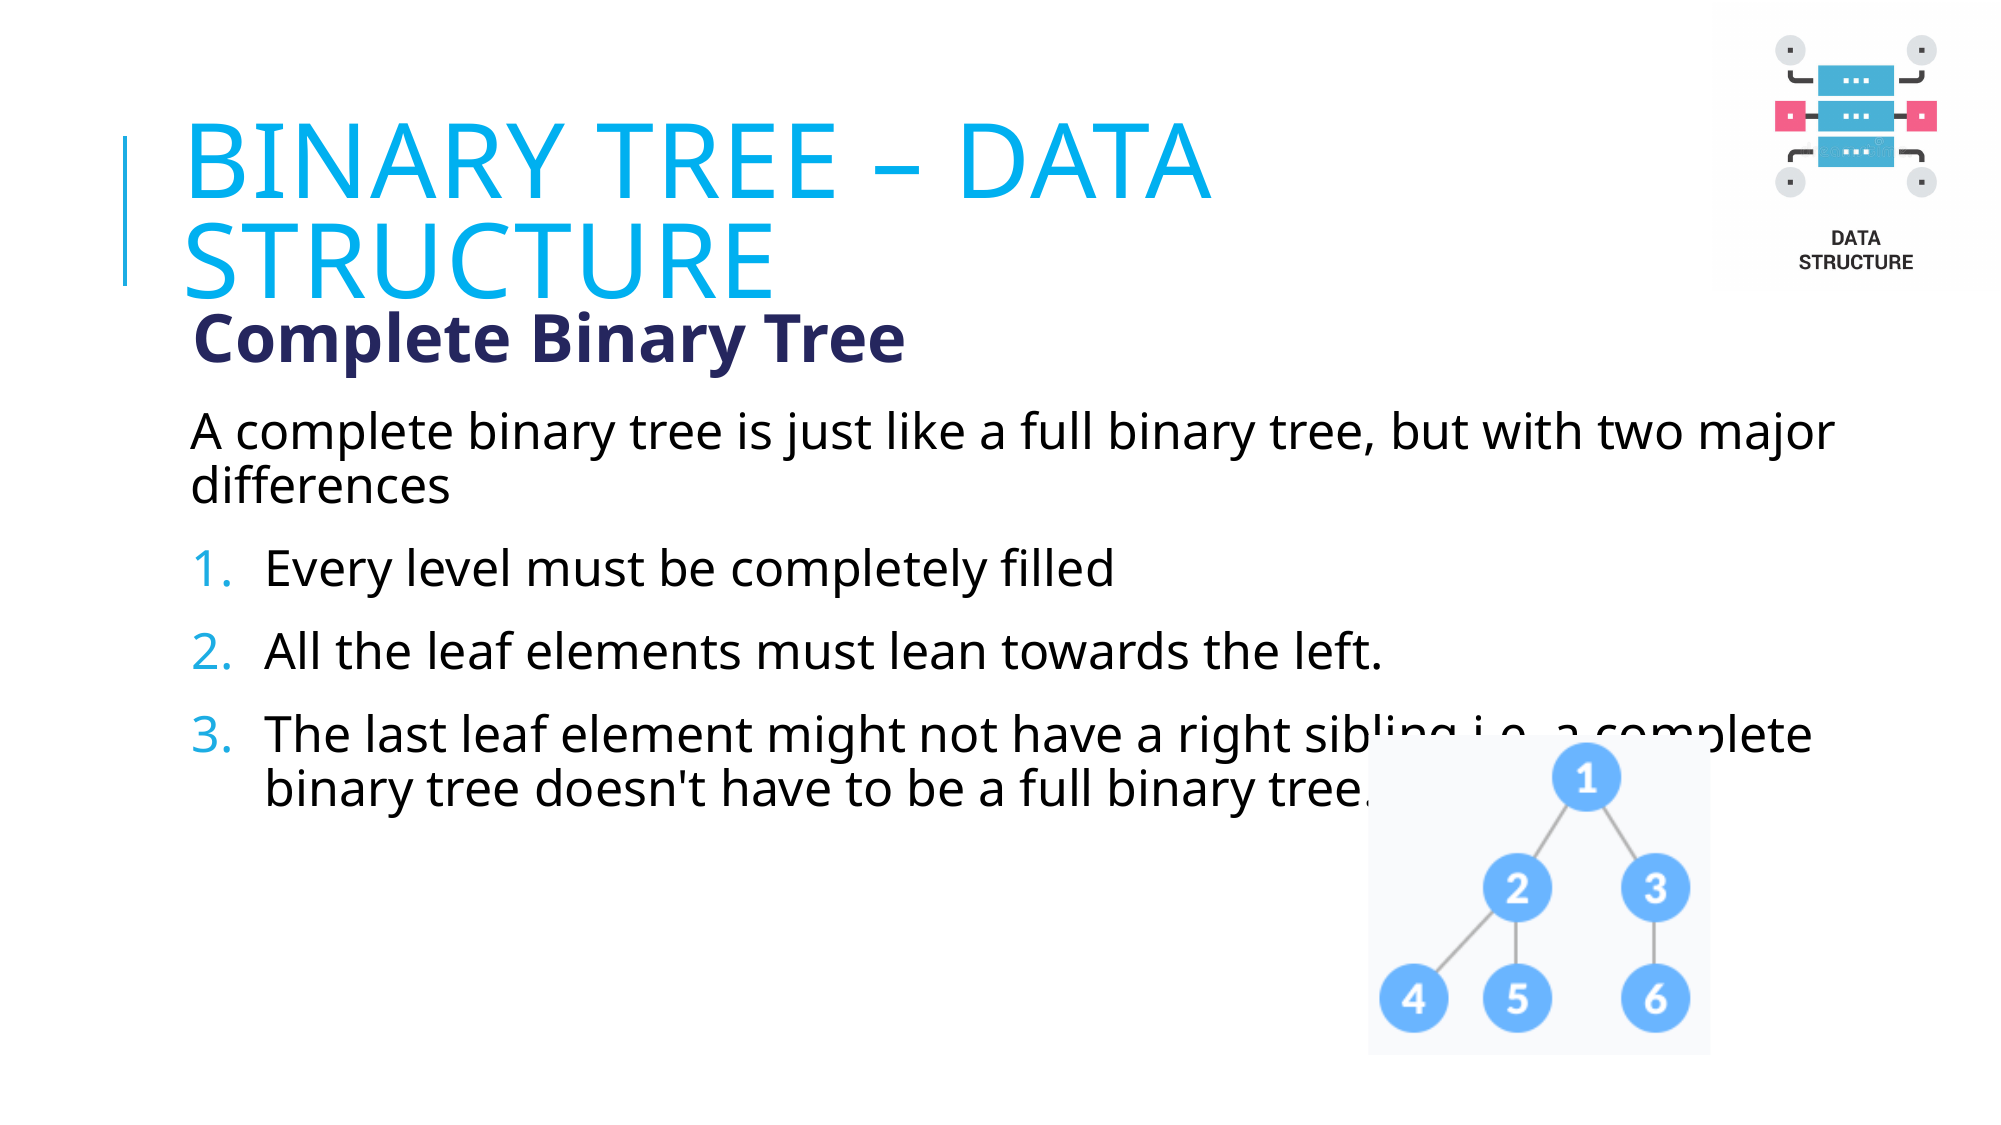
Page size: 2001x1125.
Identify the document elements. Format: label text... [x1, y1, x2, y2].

list Complete Binary Tree A complete binary tree is just like a full binary tree, but with two major differences Every level must be completely filled All the leaf elements must lean towards the left. The last leaf element might not have a right sibling i.e. a complete binary tree doesn't have to be a full binary tree. [168, 297, 1943, 1084]
title BINARY TREE – DATA STRUCTURE [168, 96, 1763, 297]
picture [1712, 2, 2000, 291]
text_box [975, 537, 1025, 588]
picture [1368, 735, 1711, 1055]
